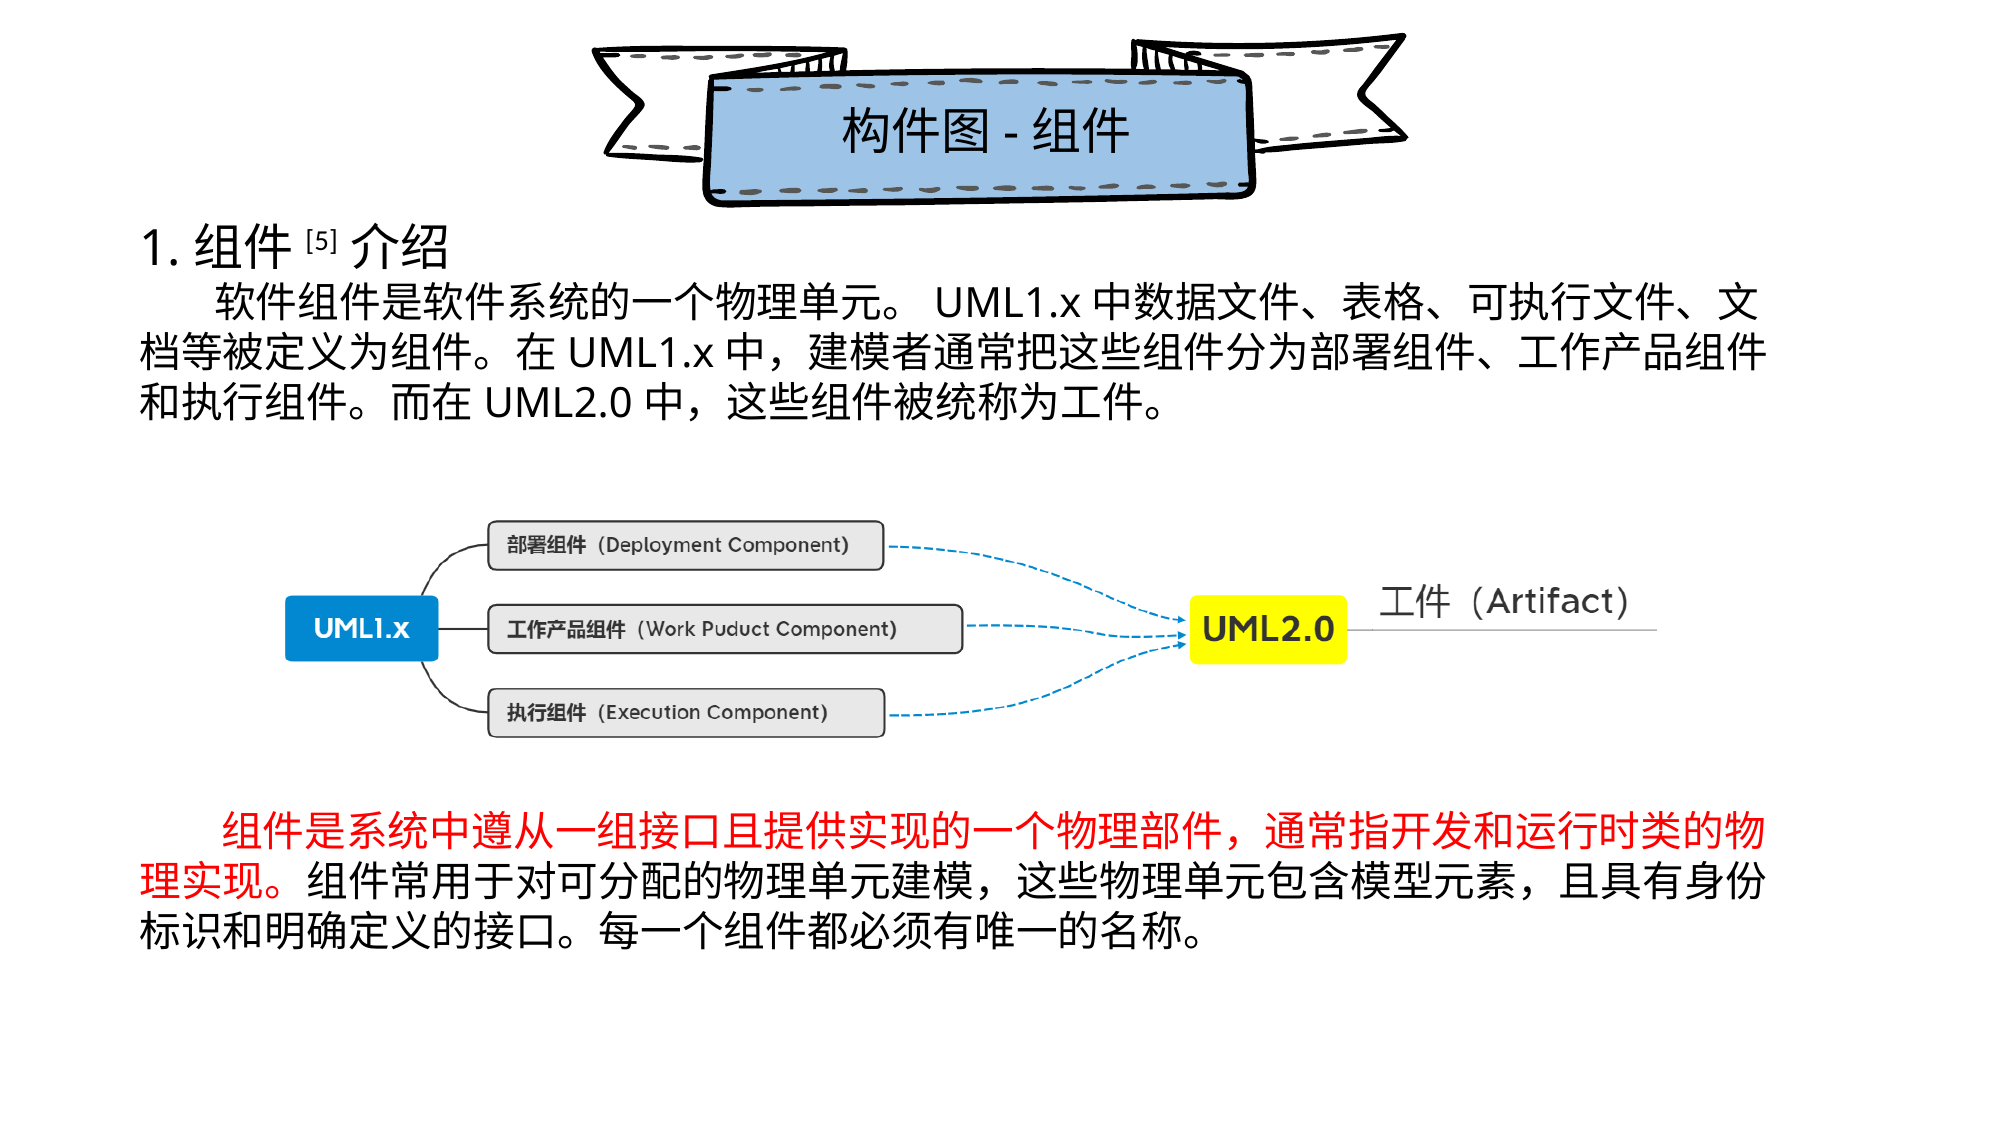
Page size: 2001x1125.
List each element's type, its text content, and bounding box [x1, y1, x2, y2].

text_box 组件是系统中遵从一组接口且提供实现的一个物理部件，通常指开发和运行时类的物理实现。组件常用于对可分配的物理单元建模，这些物理单元包含模型元素，且具有身份标识和明确定义的接口。每一个组件都必须有唯一的名称。 [124, 797, 1814, 963]
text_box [590, 32, 1410, 209]
picture [276, 475, 1666, 766]
text_box 1.组件[5]介绍 软件组件是软件系统的一个物理单元。UML1.x中数据文件、表格、可执行文件、文档等被定义为组件。在UML1.x中，建模者通常把这些组件分为部署组件、工作产品组件和执行组件。而在UML2.0中，这些组件被统称为工件。 [124, 208, 1814, 434]
